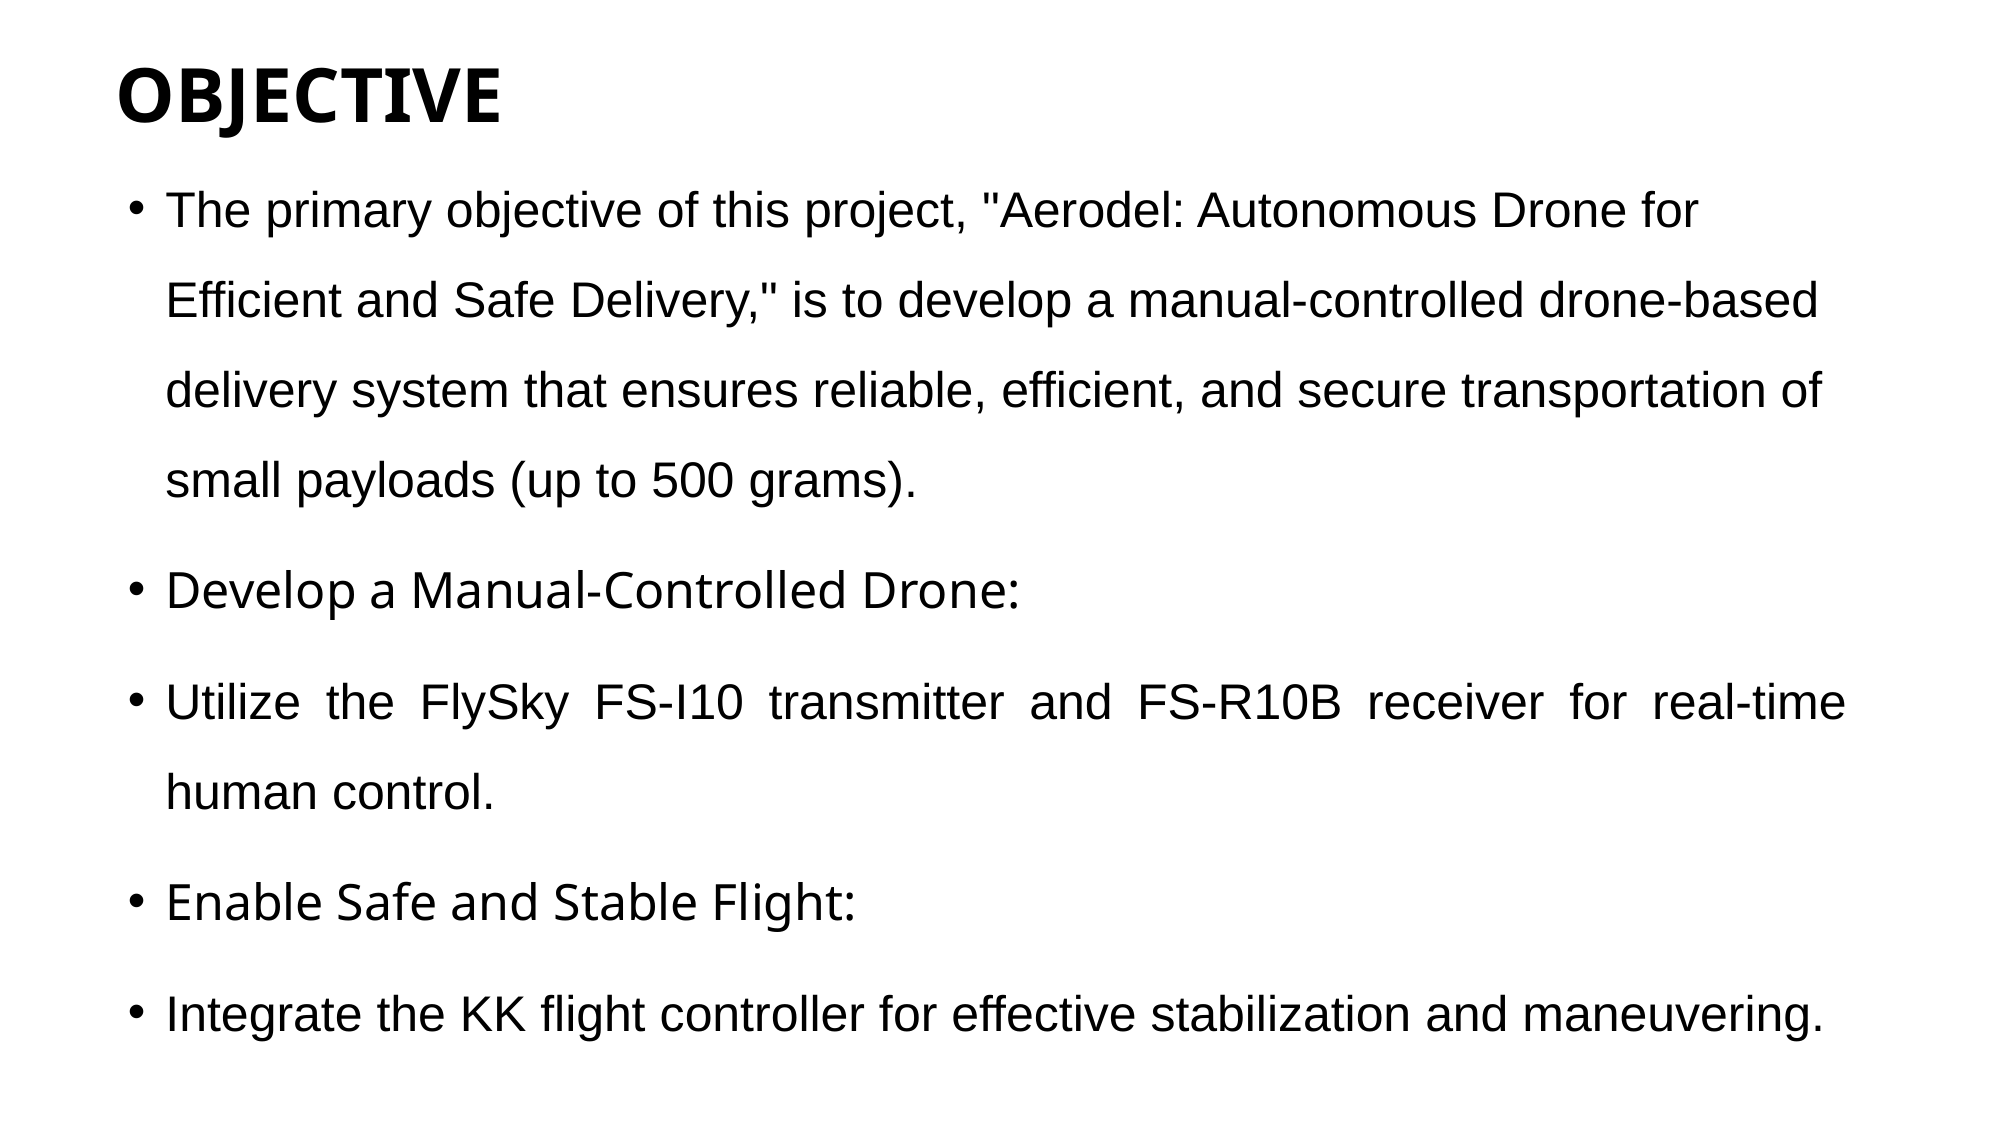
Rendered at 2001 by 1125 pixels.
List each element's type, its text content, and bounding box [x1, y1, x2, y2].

list The primary objective of this project, "Aerodel: Autonomous Drone for Efficient and Safe Delivery," is to develop a manual-controlled drone-based delivery system that ensures reliable, efficient, and secure transportation of small payloads (up to 500 grams). Develop a Manual-Controlled Drone: Utilize the FlySky FS-I10 transmitter and FS-R10B receiver for real-time human control. Enable Safe and Stable Flight: Integrate the KK flight controller for effective stabilization and maneuvering. [112, 140, 1863, 1086]
title OBJECTIVE [100, 39, 1826, 157]
